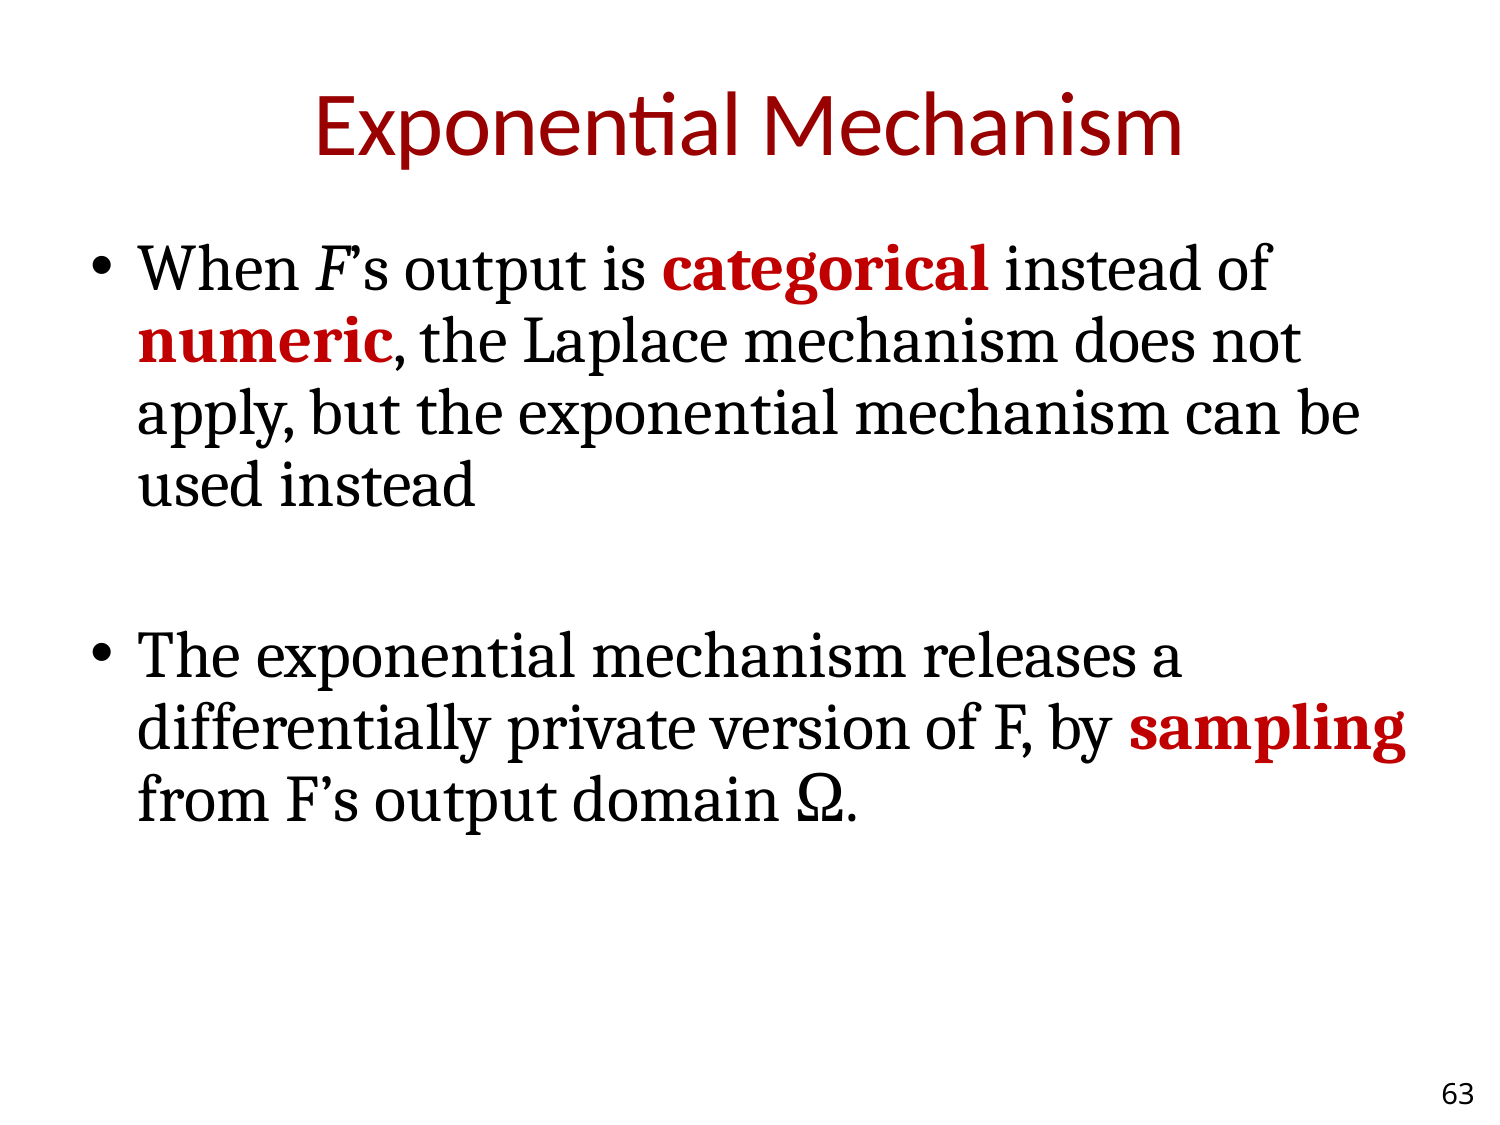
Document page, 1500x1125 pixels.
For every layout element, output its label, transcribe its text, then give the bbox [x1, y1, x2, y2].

title Exponential Mechanism [75, 24, 1425, 213]
slide_number 63 [1125, 1065, 1475, 1125]
list When F’s output is categorical instead of numeric, the Laplace mechanism does not apply, but the exponential mechanism can be used instead The exponential mechanism releases a differentially private version of F, by sampling from F’s output domain Ω. [75, 224, 1475, 1013]
